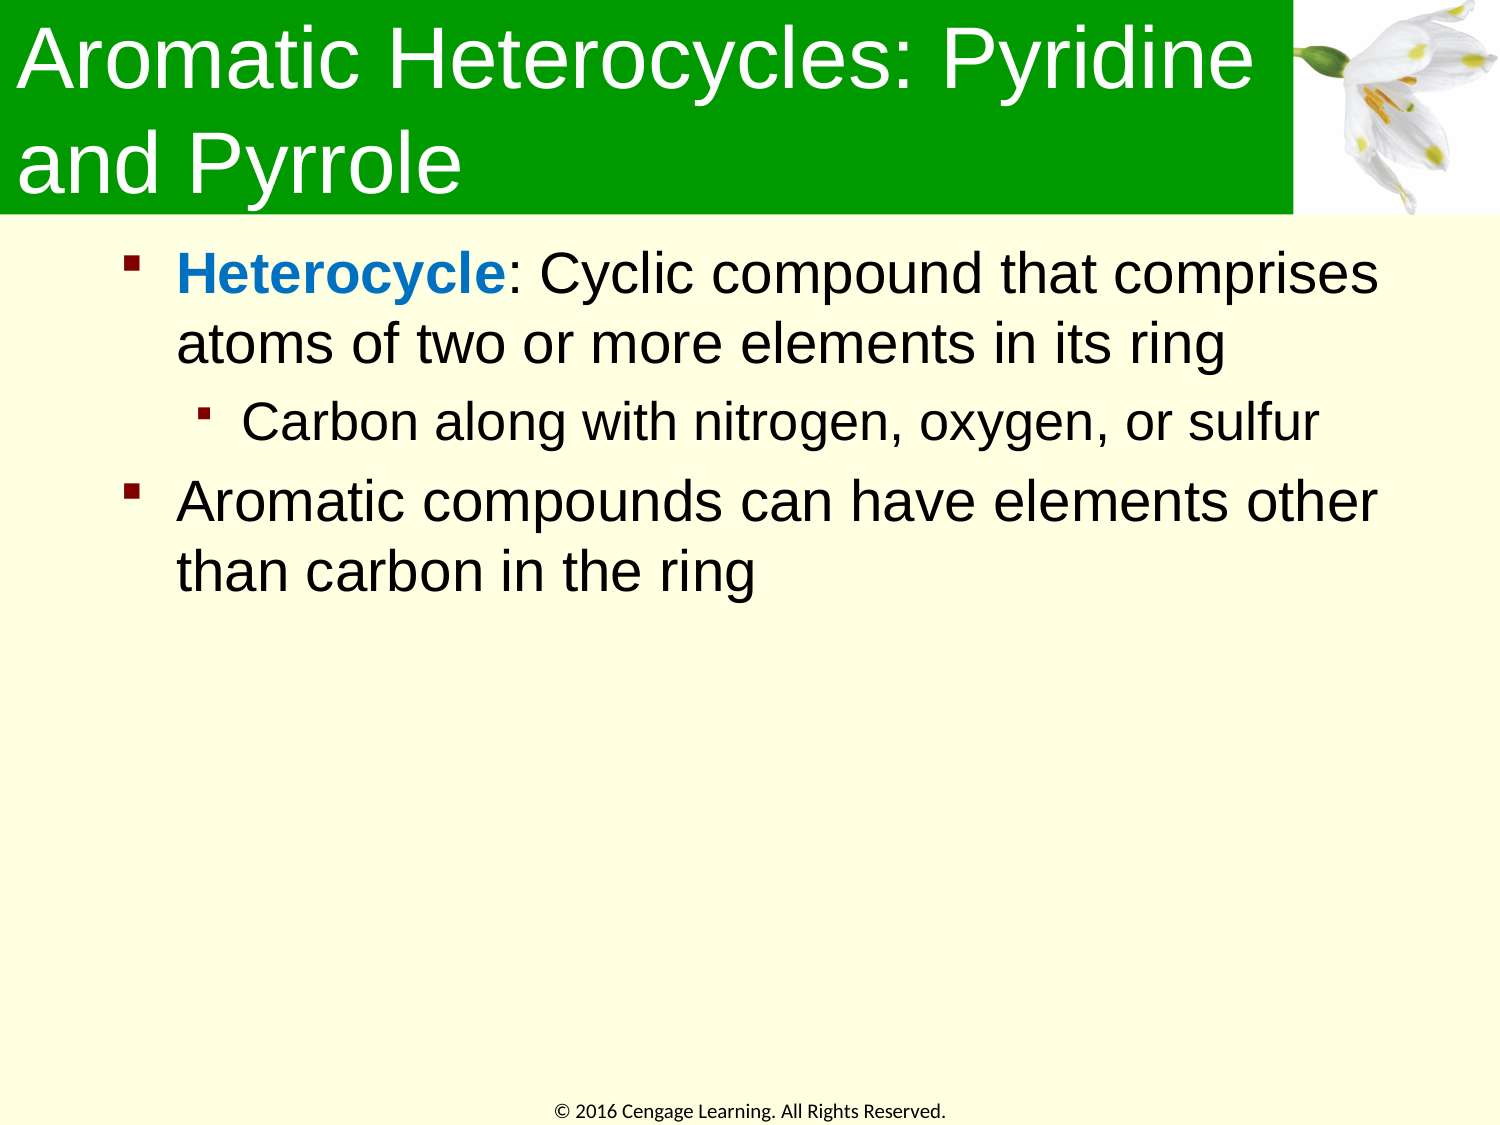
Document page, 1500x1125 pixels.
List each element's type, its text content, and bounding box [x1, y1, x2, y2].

list Heterocycle: Cyclic compound that comprises atoms of two or more elements in its ring Carbon along with nitrogen, oxygen, or sulfur Aromatic compounds can have elements other than carbon in the ring [103, 227, 1450, 1065]
title Aromatic Heterocycles: Pyridine and Pyrrole [0, 0, 1288, 213]
picture [1293, 0, 1500, 215]
